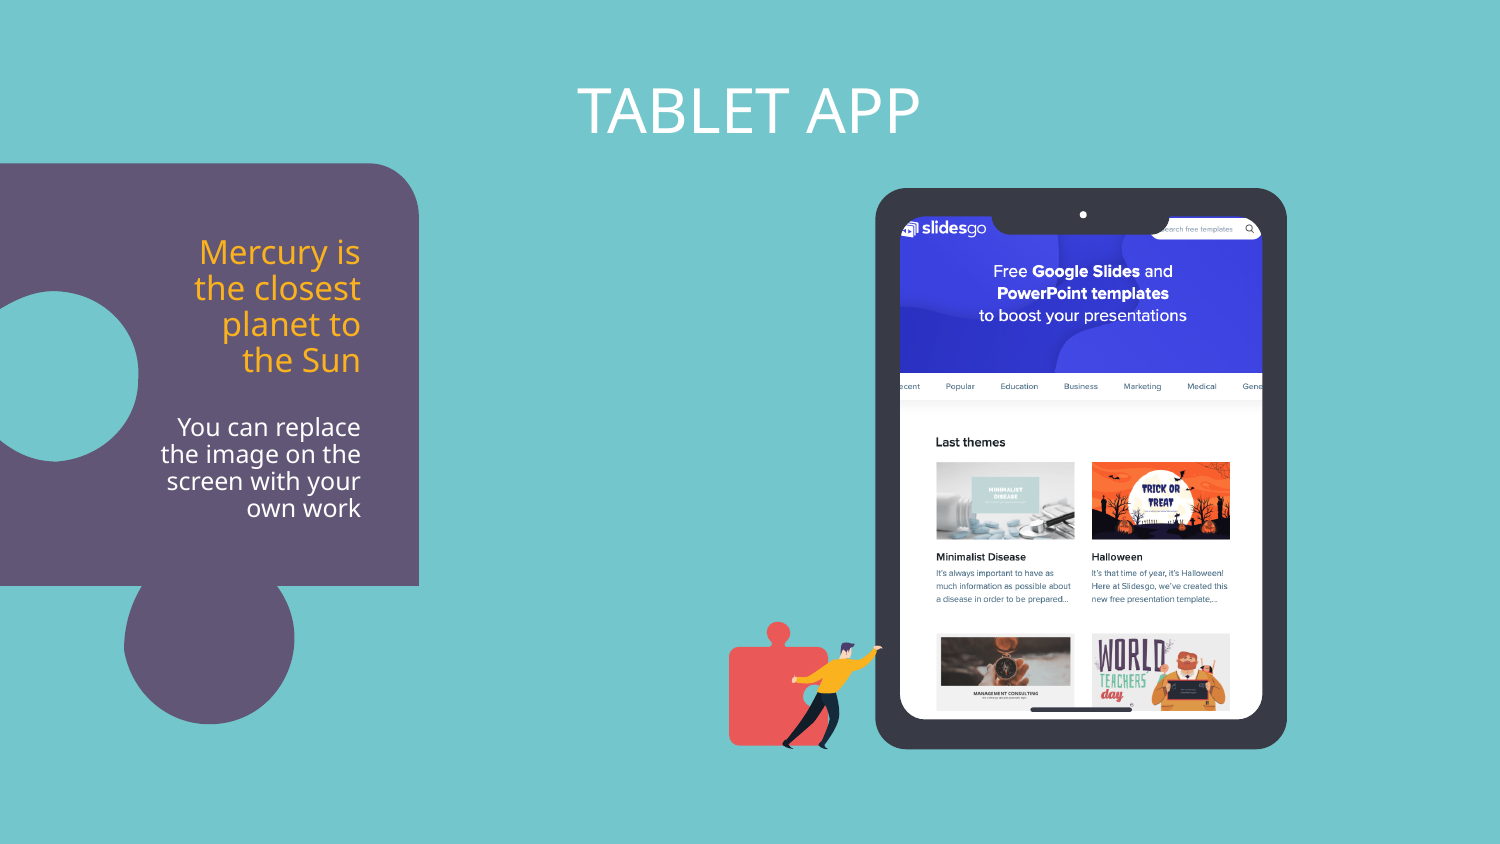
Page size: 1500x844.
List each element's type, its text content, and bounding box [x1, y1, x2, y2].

subtitle You can replace the image on the screen with your own work [131, 399, 377, 481]
title TABLET APP [183, 70, 1317, 165]
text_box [875, 187, 1288, 750]
title Mercury is the closest planet to the Sun [172, 220, 377, 381]
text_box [728, 621, 884, 750]
